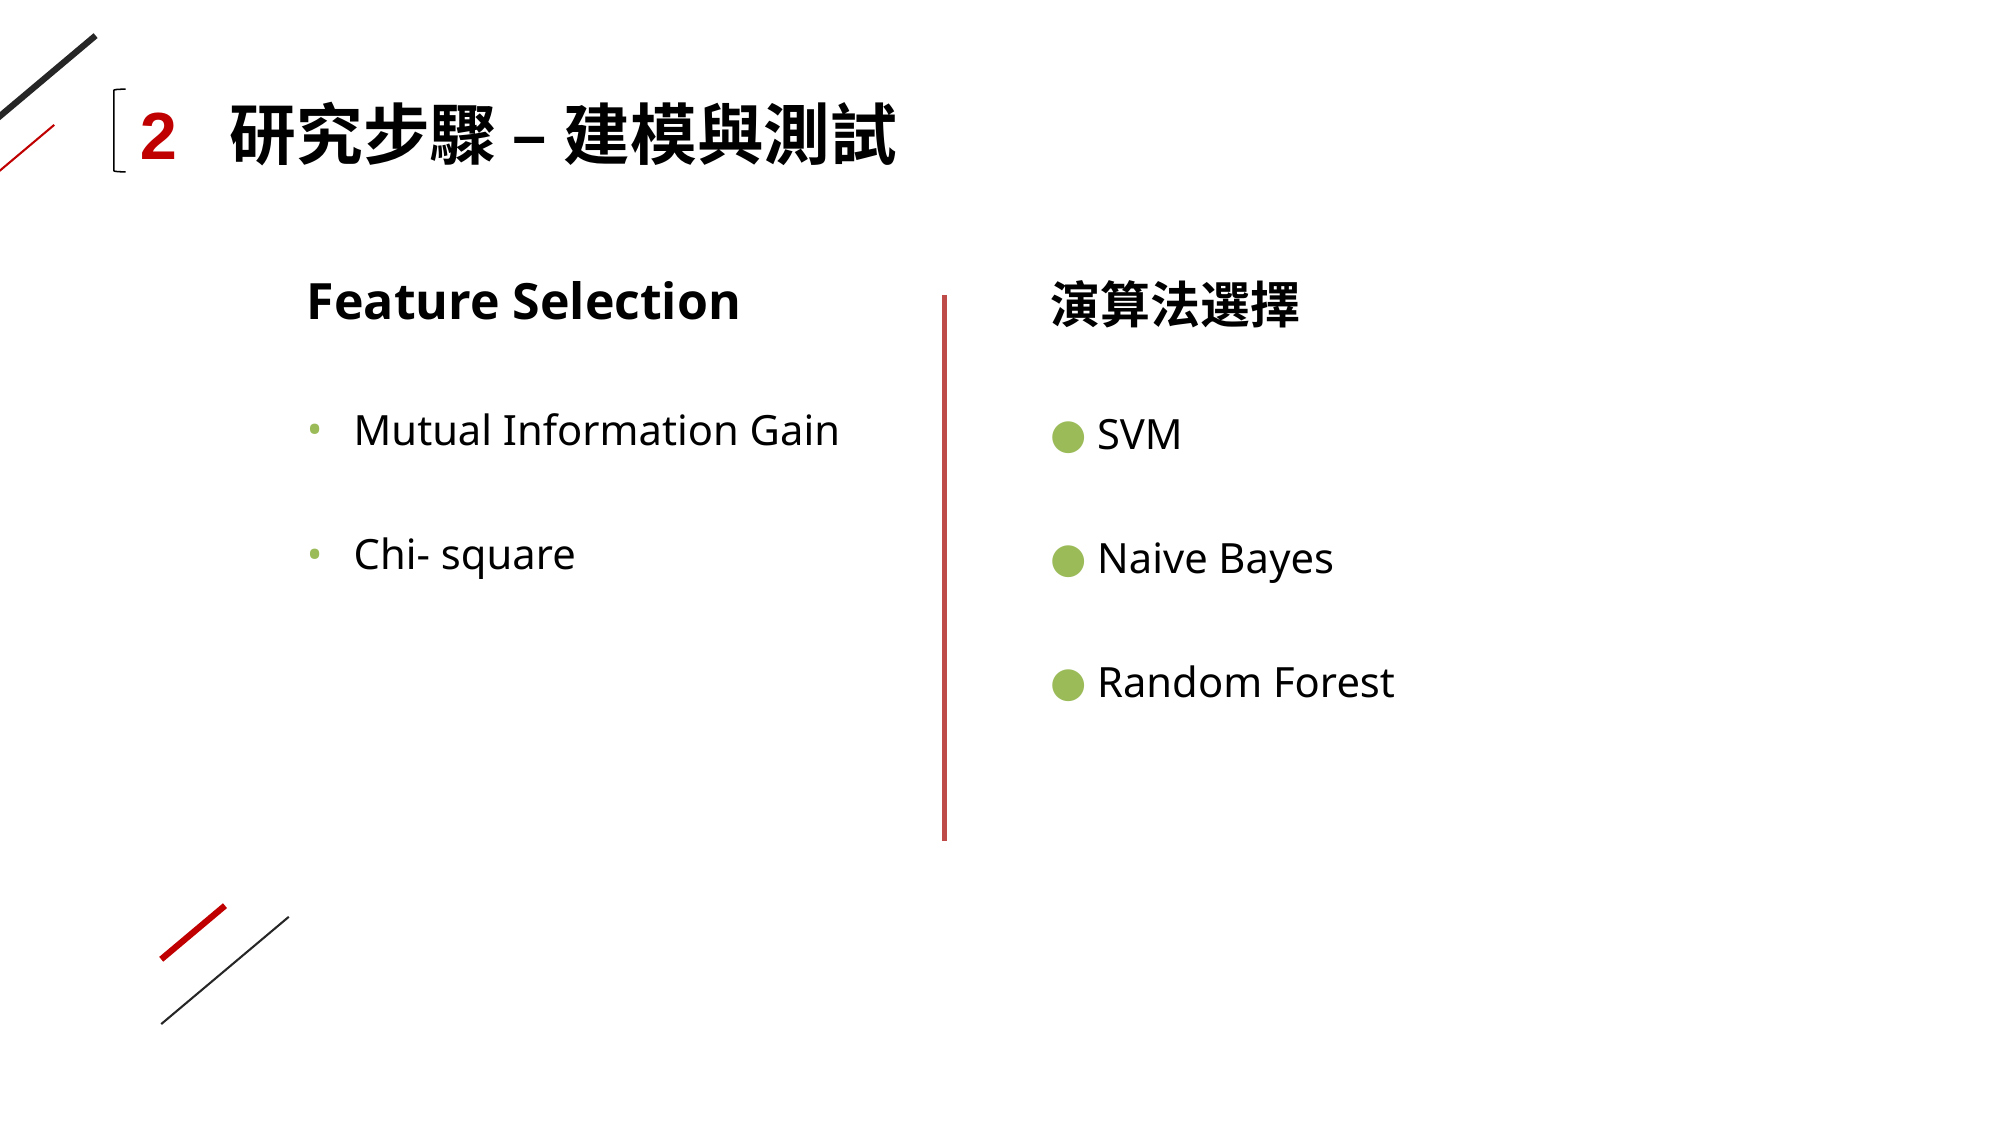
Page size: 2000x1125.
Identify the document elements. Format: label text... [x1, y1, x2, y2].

text_box 2 研究步驟 – 建模與測試 [124, 85, 912, 181]
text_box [160, 905, 226, 916]
text_box 演算法選擇 SVM Naive Bayes Random Forest [1035, 249, 1641, 810]
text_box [0, 124, 55, 179]
text_box [113, 88, 124, 173]
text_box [0, 35, 96, 144]
text_box Feature Selection Mutual Information Gain Chi- square [291, 245, 898, 807]
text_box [160, 916, 289, 1025]
